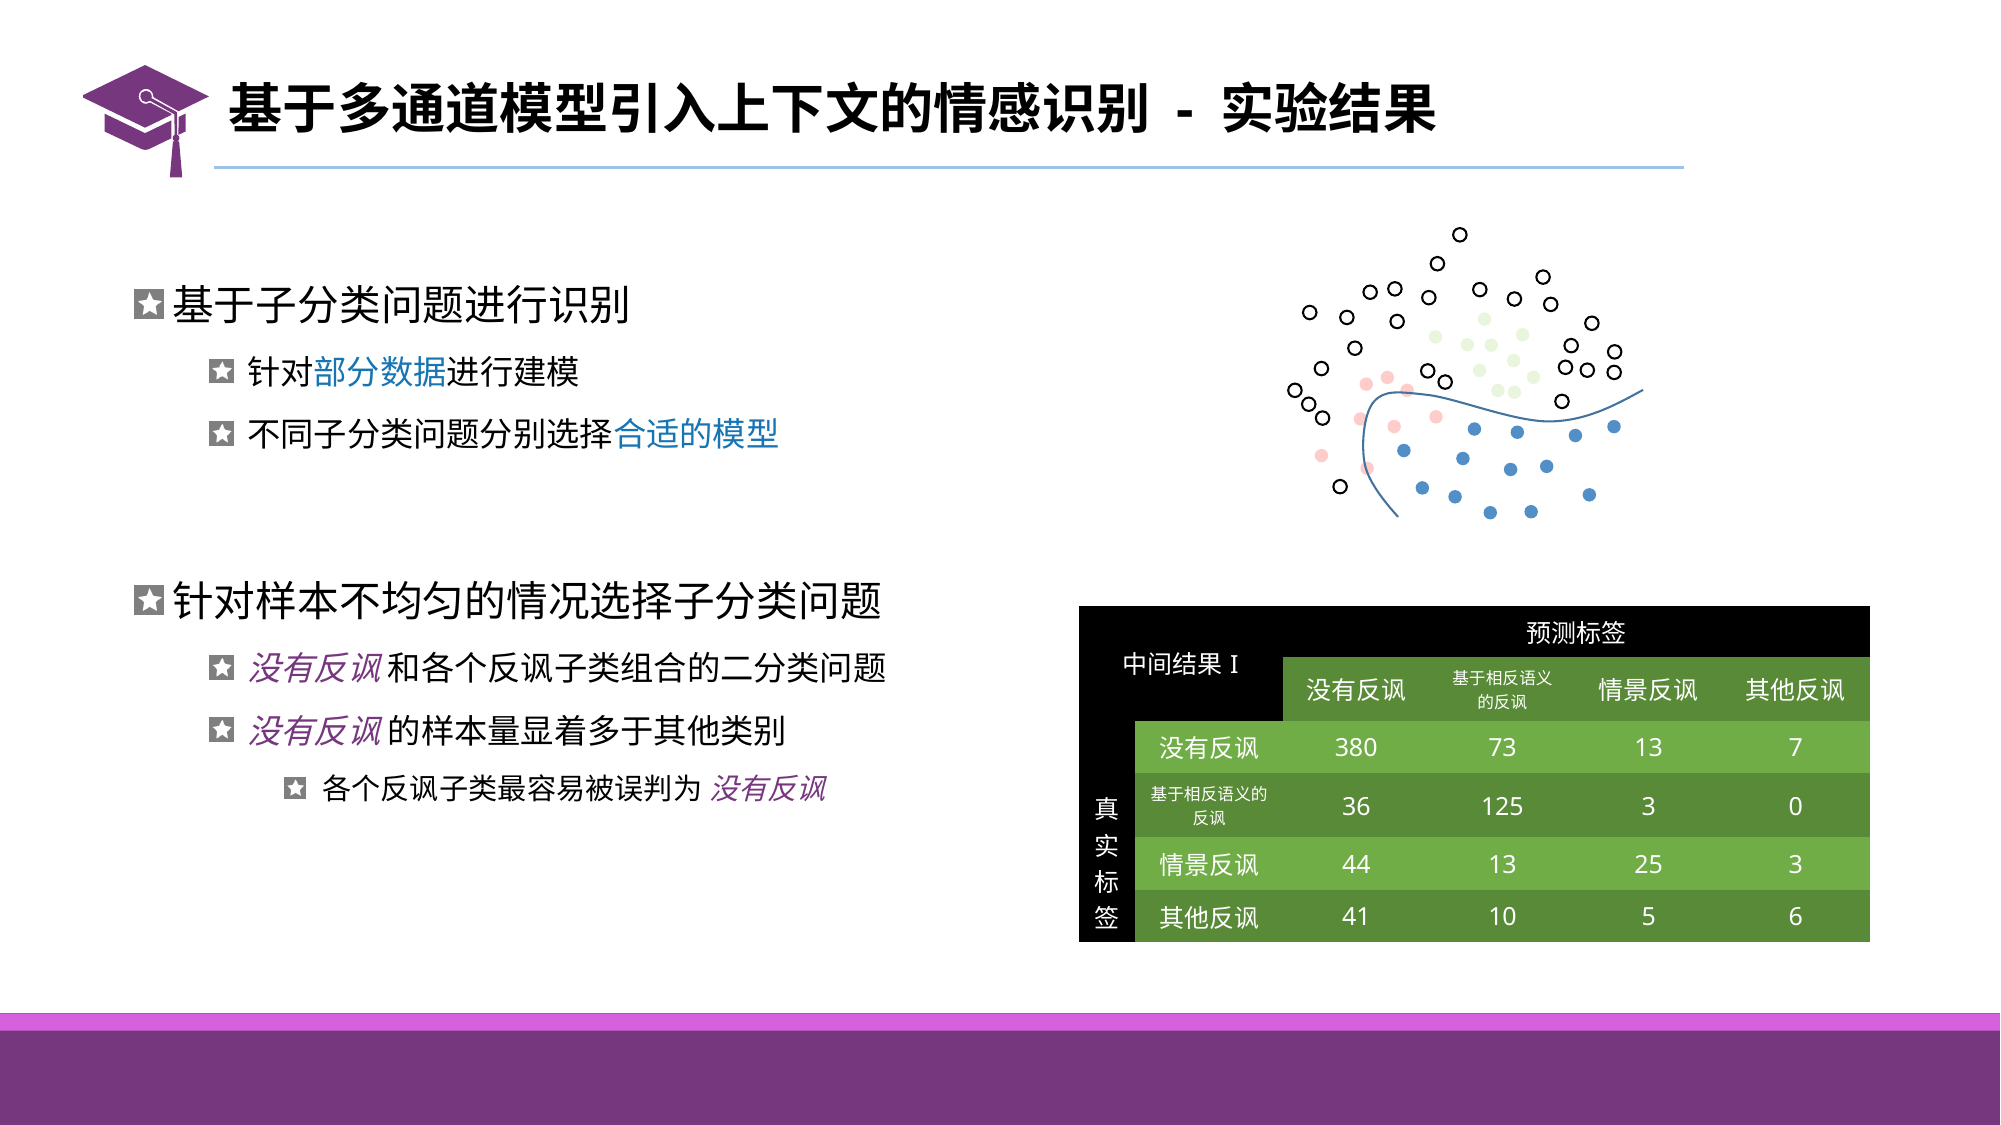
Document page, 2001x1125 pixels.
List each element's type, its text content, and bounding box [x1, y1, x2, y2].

table_cell 真实标签 [1079, 721, 1135, 942]
text_box [83, 65, 209, 178]
table_cell 基于相反语义的反讽 [1135, 773, 1283, 837]
table_header 中间结果I [1079, 606, 1283, 721]
table_cell 10 [1429, 890, 1576, 942]
table_cell 36 [1283, 773, 1429, 837]
table_cell 41 [1283, 890, 1429, 942]
picture [209, 717, 234, 742]
table_cell 13 [1576, 721, 1722, 773]
table_cell 没有反讽 [1283, 657, 1429, 721]
table_cell 3 [1722, 837, 1870, 890]
picture [284, 777, 306, 799]
table_cell 125 [1429, 773, 1576, 837]
table_cell 情景反讽 [1576, 657, 1722, 721]
table_cell 73 [1429, 721, 1576, 773]
table_cell 情景反讽 [1135, 837, 1283, 890]
table_cell 基于相反语义的反讽 [1429, 657, 1576, 721]
picture [209, 655, 234, 680]
text_box [0, 1012, 2000, 1032]
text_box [1288, 227, 1644, 520]
title 基于多通道模型引入上下文的情感识别 - 实验结果 [213, 55, 1558, 166]
table_cell 0 [1722, 773, 1870, 837]
table_cell 25 [1576, 837, 1722, 890]
picture [134, 289, 164, 319]
table_cell 380 [1283, 721, 1429, 773]
table_cell 5 [1576, 890, 1722, 942]
table_cell 其他反讽 [1135, 890, 1283, 942]
table_cell 6 [1722, 890, 1870, 942]
table_cell 其他反讽 [1722, 657, 1870, 721]
table_cell 13 [1429, 837, 1576, 890]
picture [134, 585, 164, 615]
table_cell 44 [1283, 837, 1429, 890]
picture [209, 421, 234, 446]
text_box 基于子分类问题进行识别 针对部分数据进行建模 不同子分类问题分别选择合适的模型 针对样本不均匀的情况选择子分类问题 没有反讽 和各个反讽子类组合的二分类问题 没有反讽 的样本量显着多于其他类别 各个反讽子类最容易被误判为 没有反讽 [119, 185, 1059, 989]
text_box [0, 1032, 2000, 1125]
table_cell 3 [1576, 773, 1722, 837]
picture [209, 359, 234, 383]
table_cell 7 [1722, 721, 1870, 773]
table_header 预测标签 [1283, 606, 1870, 657]
table_cell 没有反讽 [1135, 721, 1283, 773]
